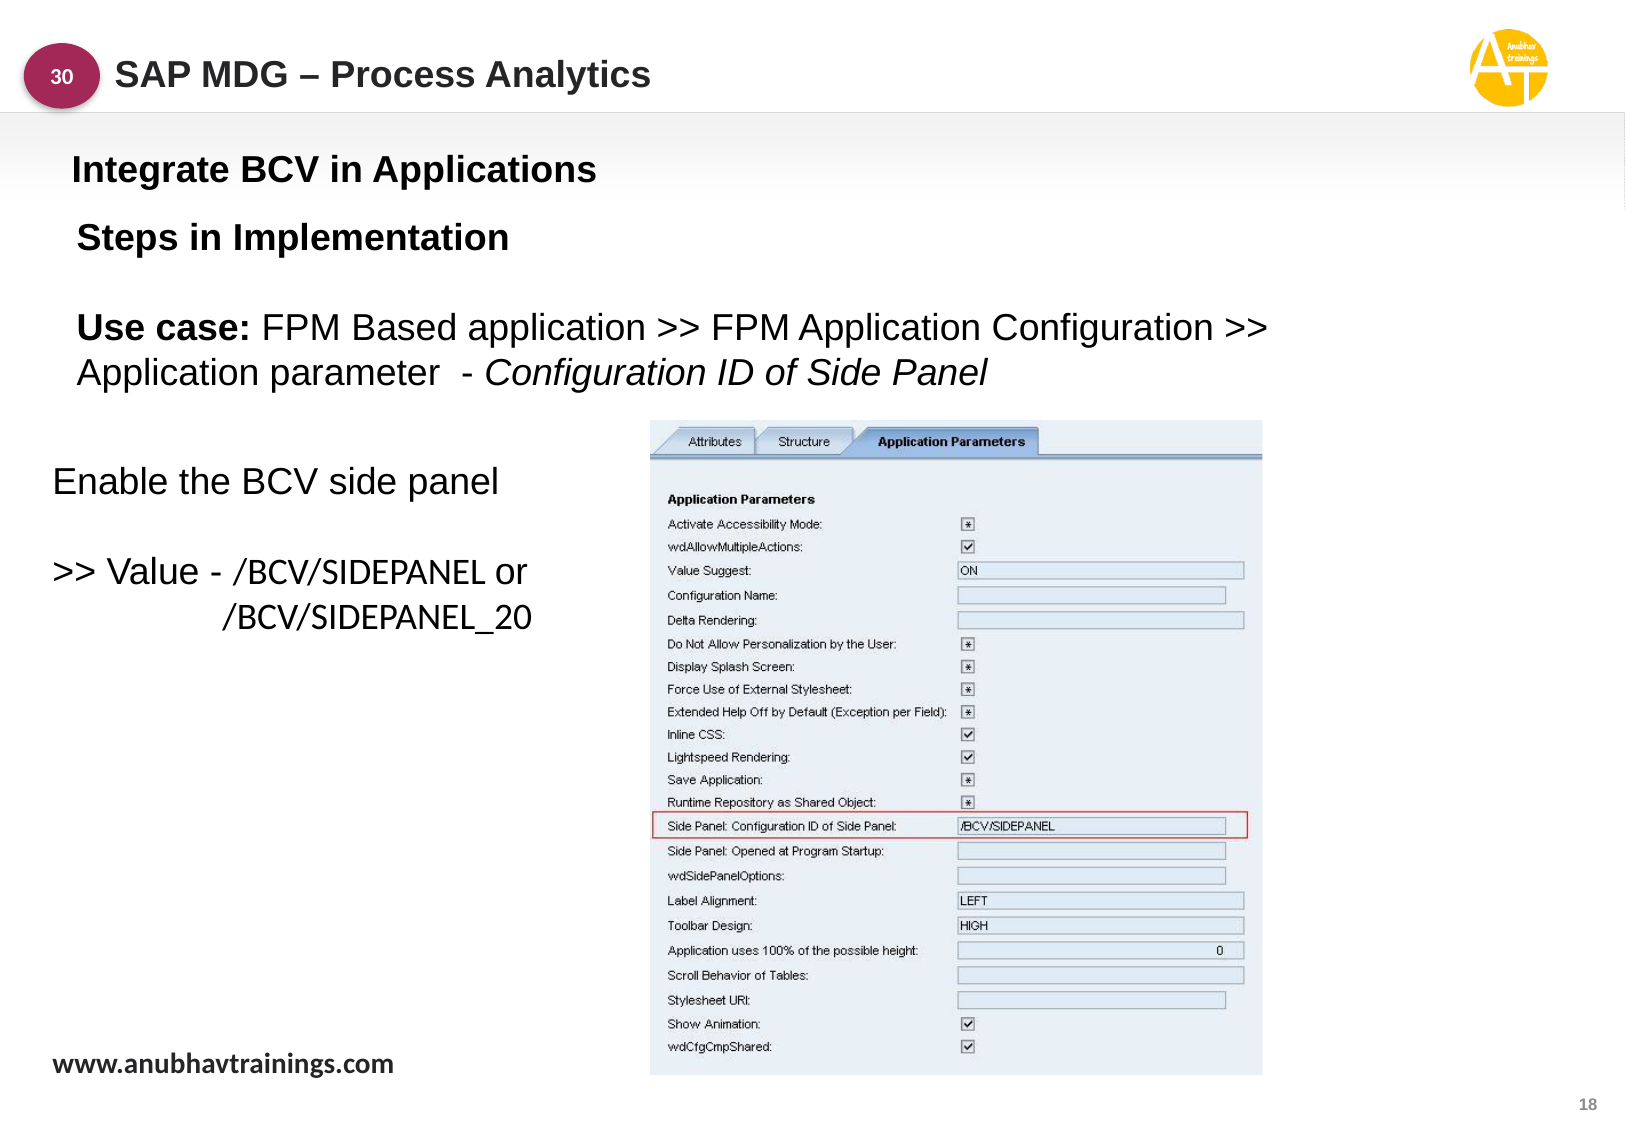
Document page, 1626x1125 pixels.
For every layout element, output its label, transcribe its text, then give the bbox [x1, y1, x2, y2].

text_box 30 [23, 42, 101, 110]
text_box Enable the BCV side panel >> Value - /BCV/SIDEPANEL or /BCV/SIDEPANEL_20 [37, 449, 644, 690]
picture [1462, 24, 1552, 112]
picture [0, 113, 1625, 210]
text_box Integrate BCV in Applications [56, 137, 1575, 198]
picture [649, 419, 1263, 1076]
text_box SAP MDG – Process Analytics [99, 42, 1438, 103]
text_box Steps in Implementation Use case: FPM Based application >> FPM Application Configuration >> Application parameter - Configuration ID of Side Panel [61, 205, 1550, 401]
